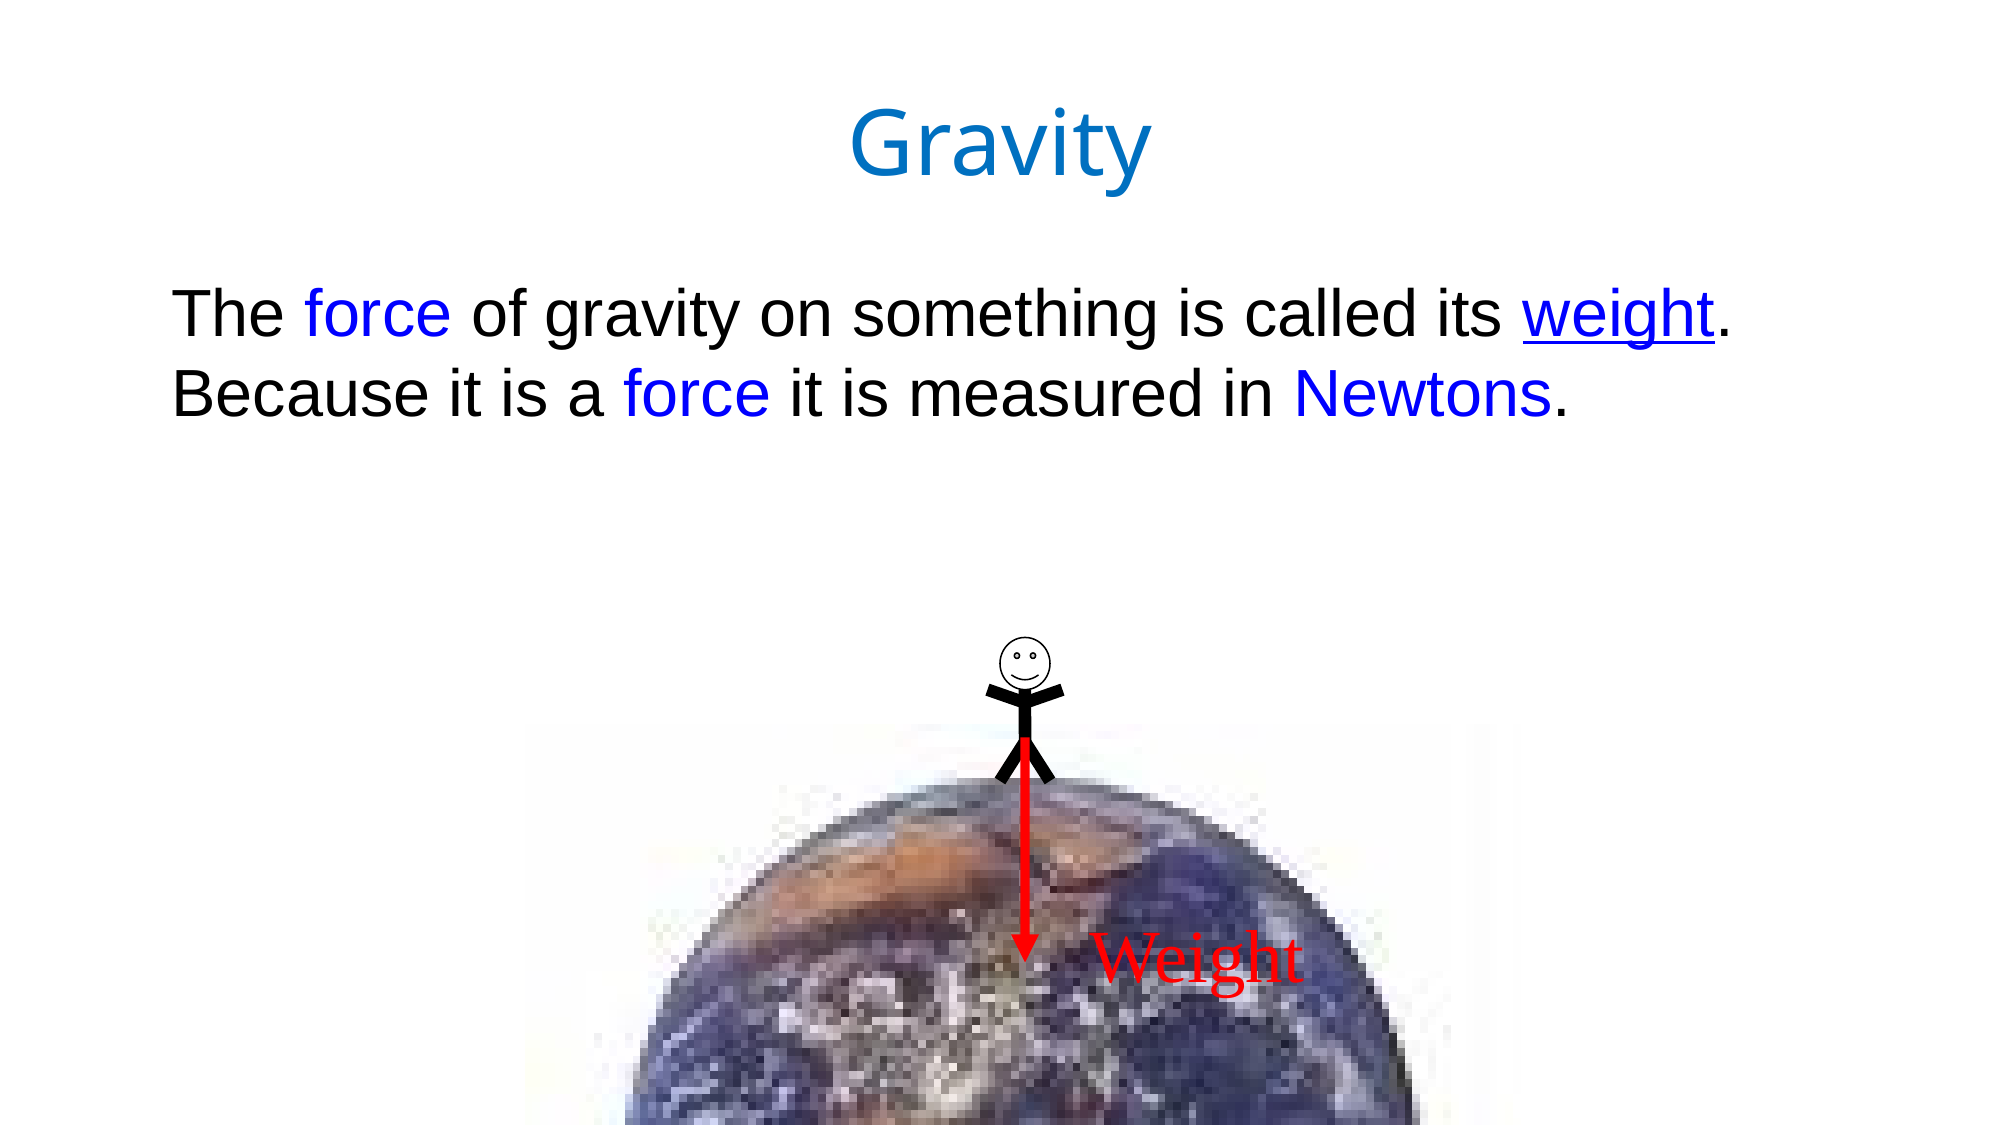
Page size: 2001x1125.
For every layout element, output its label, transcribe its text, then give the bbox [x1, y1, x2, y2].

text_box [987, 637, 1063, 782]
list The force of gravity on something is called its weight. Because it is a force it is measured in Newtons. [99, 262, 1900, 1005]
title Gravity [99, 45, 1900, 233]
picture [524, 724, 1522, 1125]
